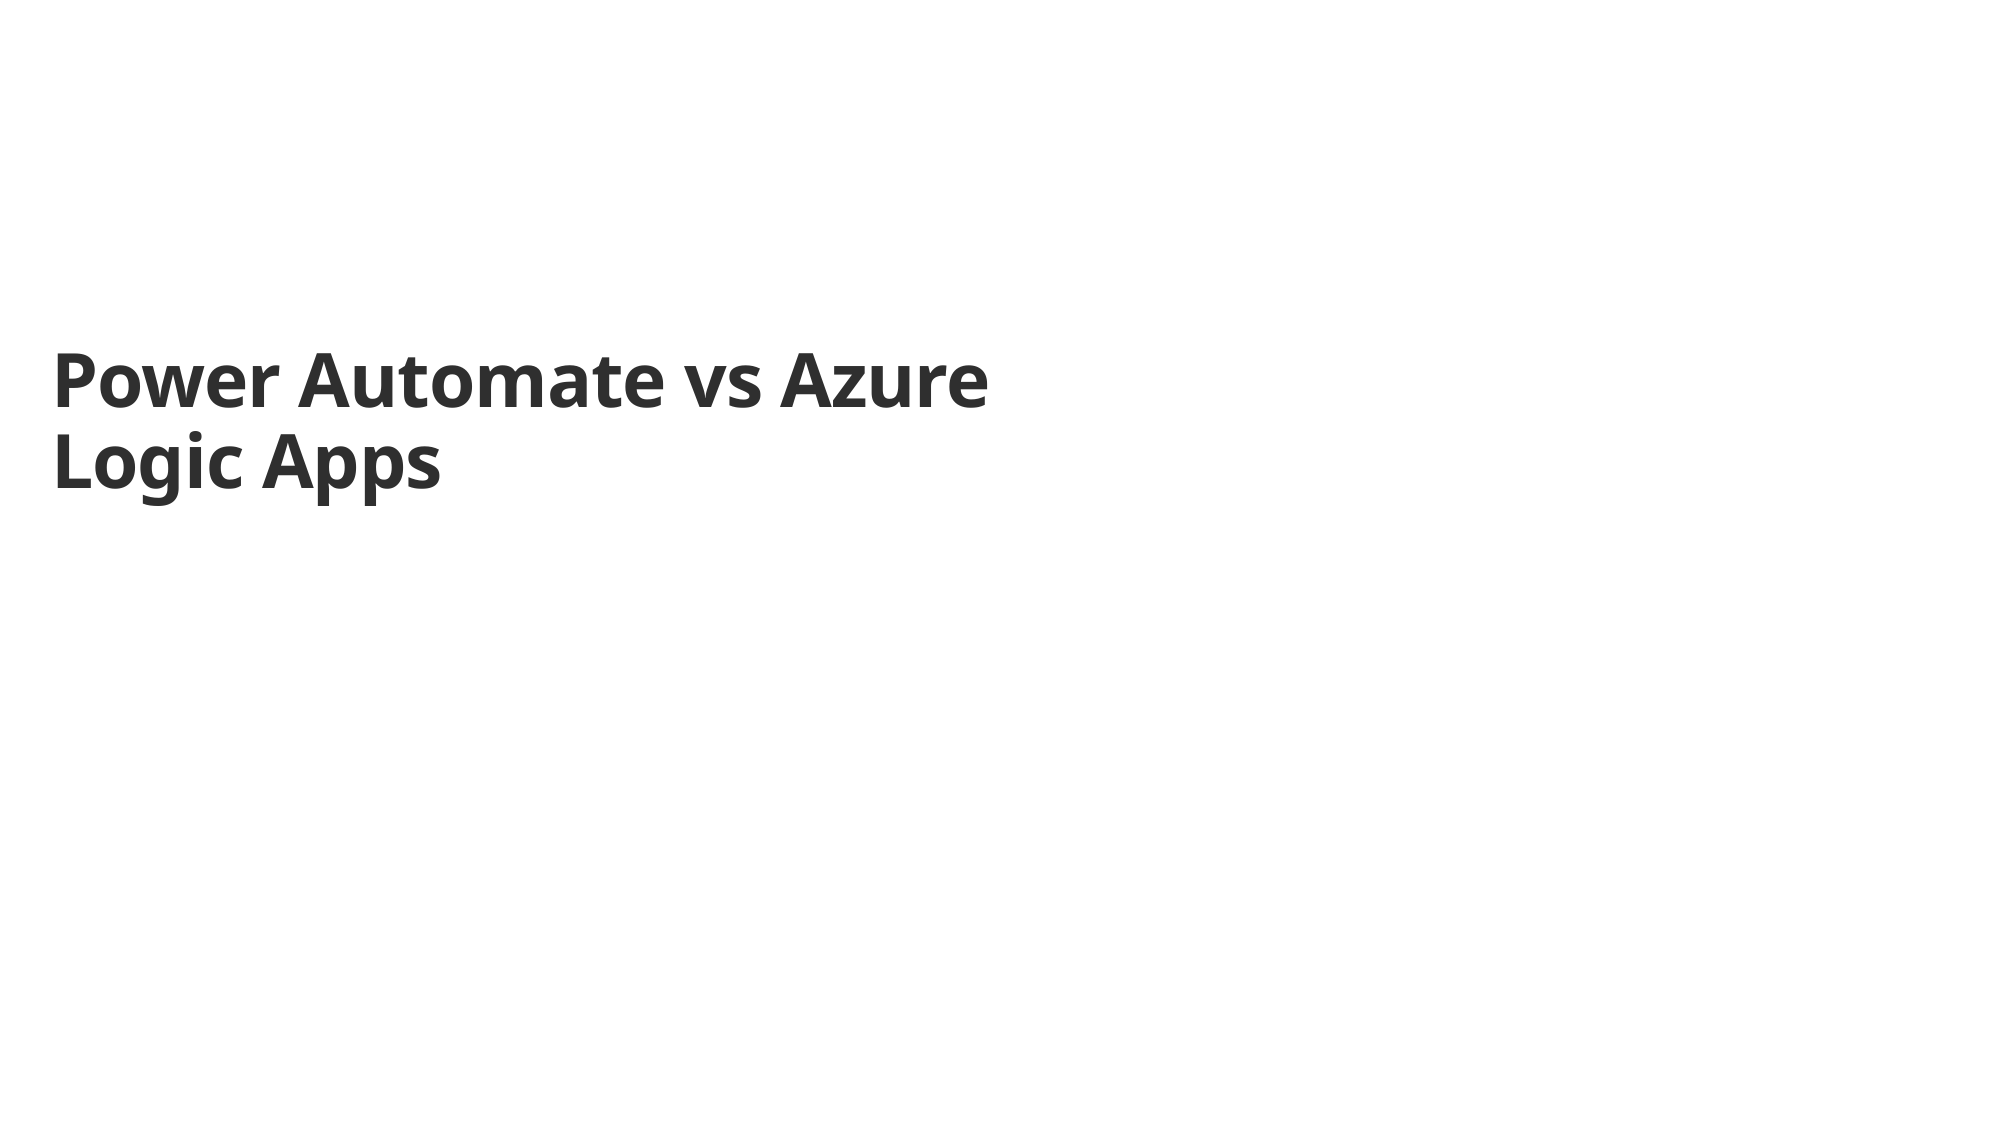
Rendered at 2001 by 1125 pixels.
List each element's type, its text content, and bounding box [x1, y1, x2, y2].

title Power Automate vs Azure Logic Apps [51, 398, 1137, 506]
